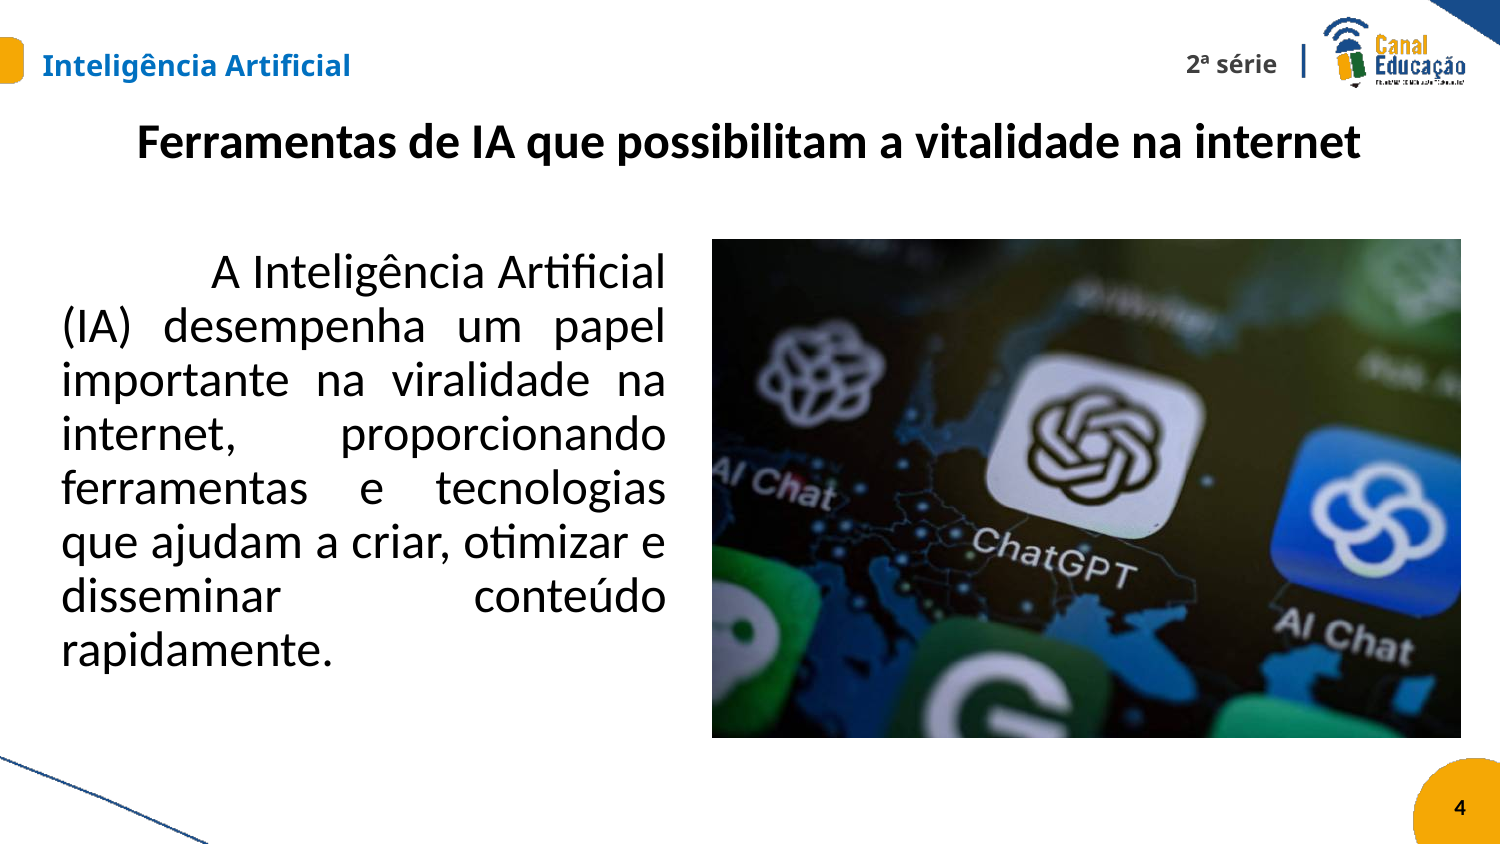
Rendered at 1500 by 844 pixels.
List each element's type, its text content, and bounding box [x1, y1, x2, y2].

list A Inteligência Artificial (IA) desempenha um papel importante na viralidade na internet, proporcionando ferramentas e tecnologias que ajudam a criar, otimizar e disseminar conteúdo rapidamente. [49, 239, 679, 751]
picture [0, 0, 1500, 844]
title Ferramentas de IA que possibilitam a vitalidade na internet [103, 109, 1397, 208]
slide_number 4 [1419, 786, 1500, 832]
